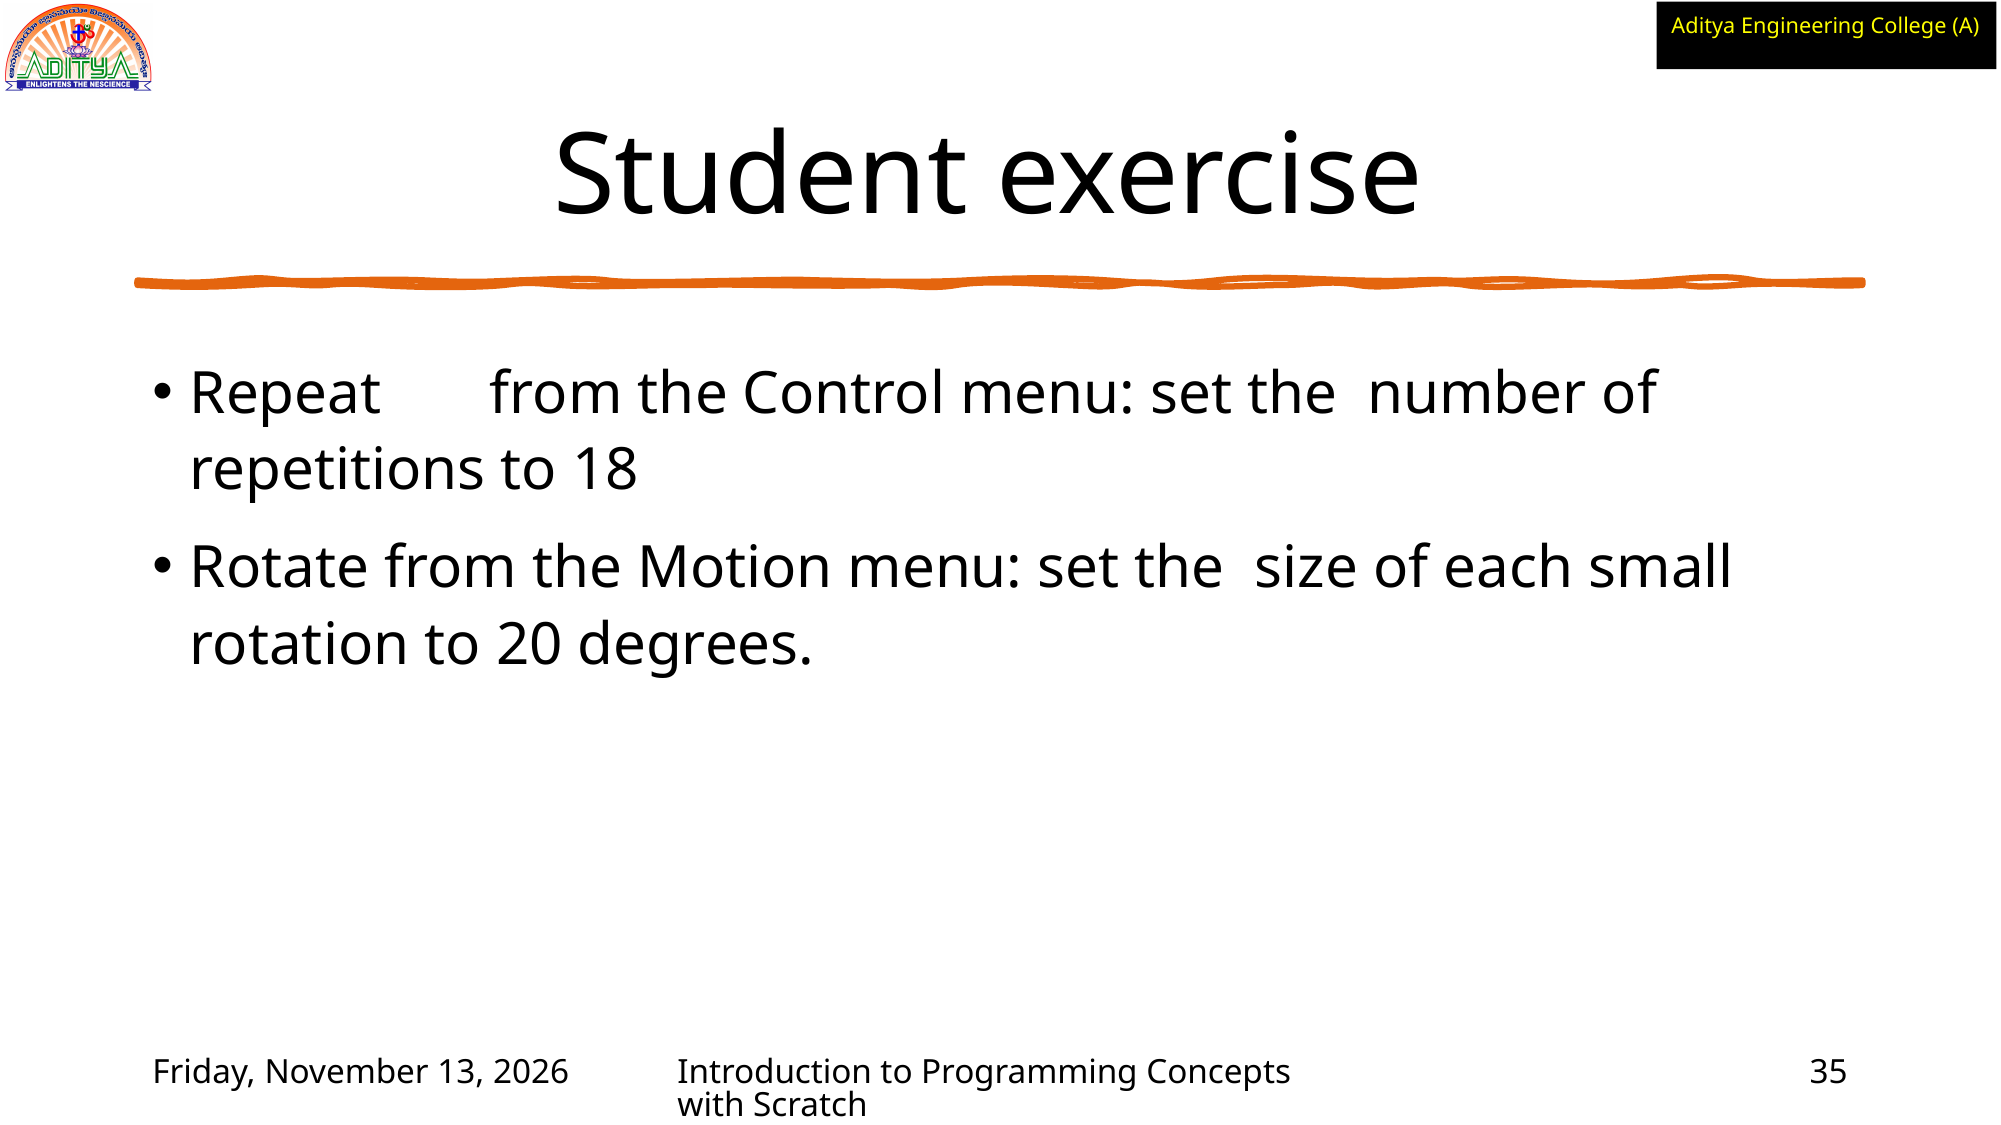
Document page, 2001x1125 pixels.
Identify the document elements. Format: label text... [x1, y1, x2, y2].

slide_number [137, 1042, 588, 1103]
slide_number 35 [1412, 1042, 1863, 1103]
footer Introduction to Programming Concepts with Scratch [662, 1042, 1338, 1103]
picture [3, 3, 153, 92]
list Repeat from the Control menu: set the number of repetitions to 18 Rotate from the Motion menu: set the size of each small rotation to 20 degrees. [137, 340, 1863, 1014]
title Student exercise [126, 59, 1851, 278]
